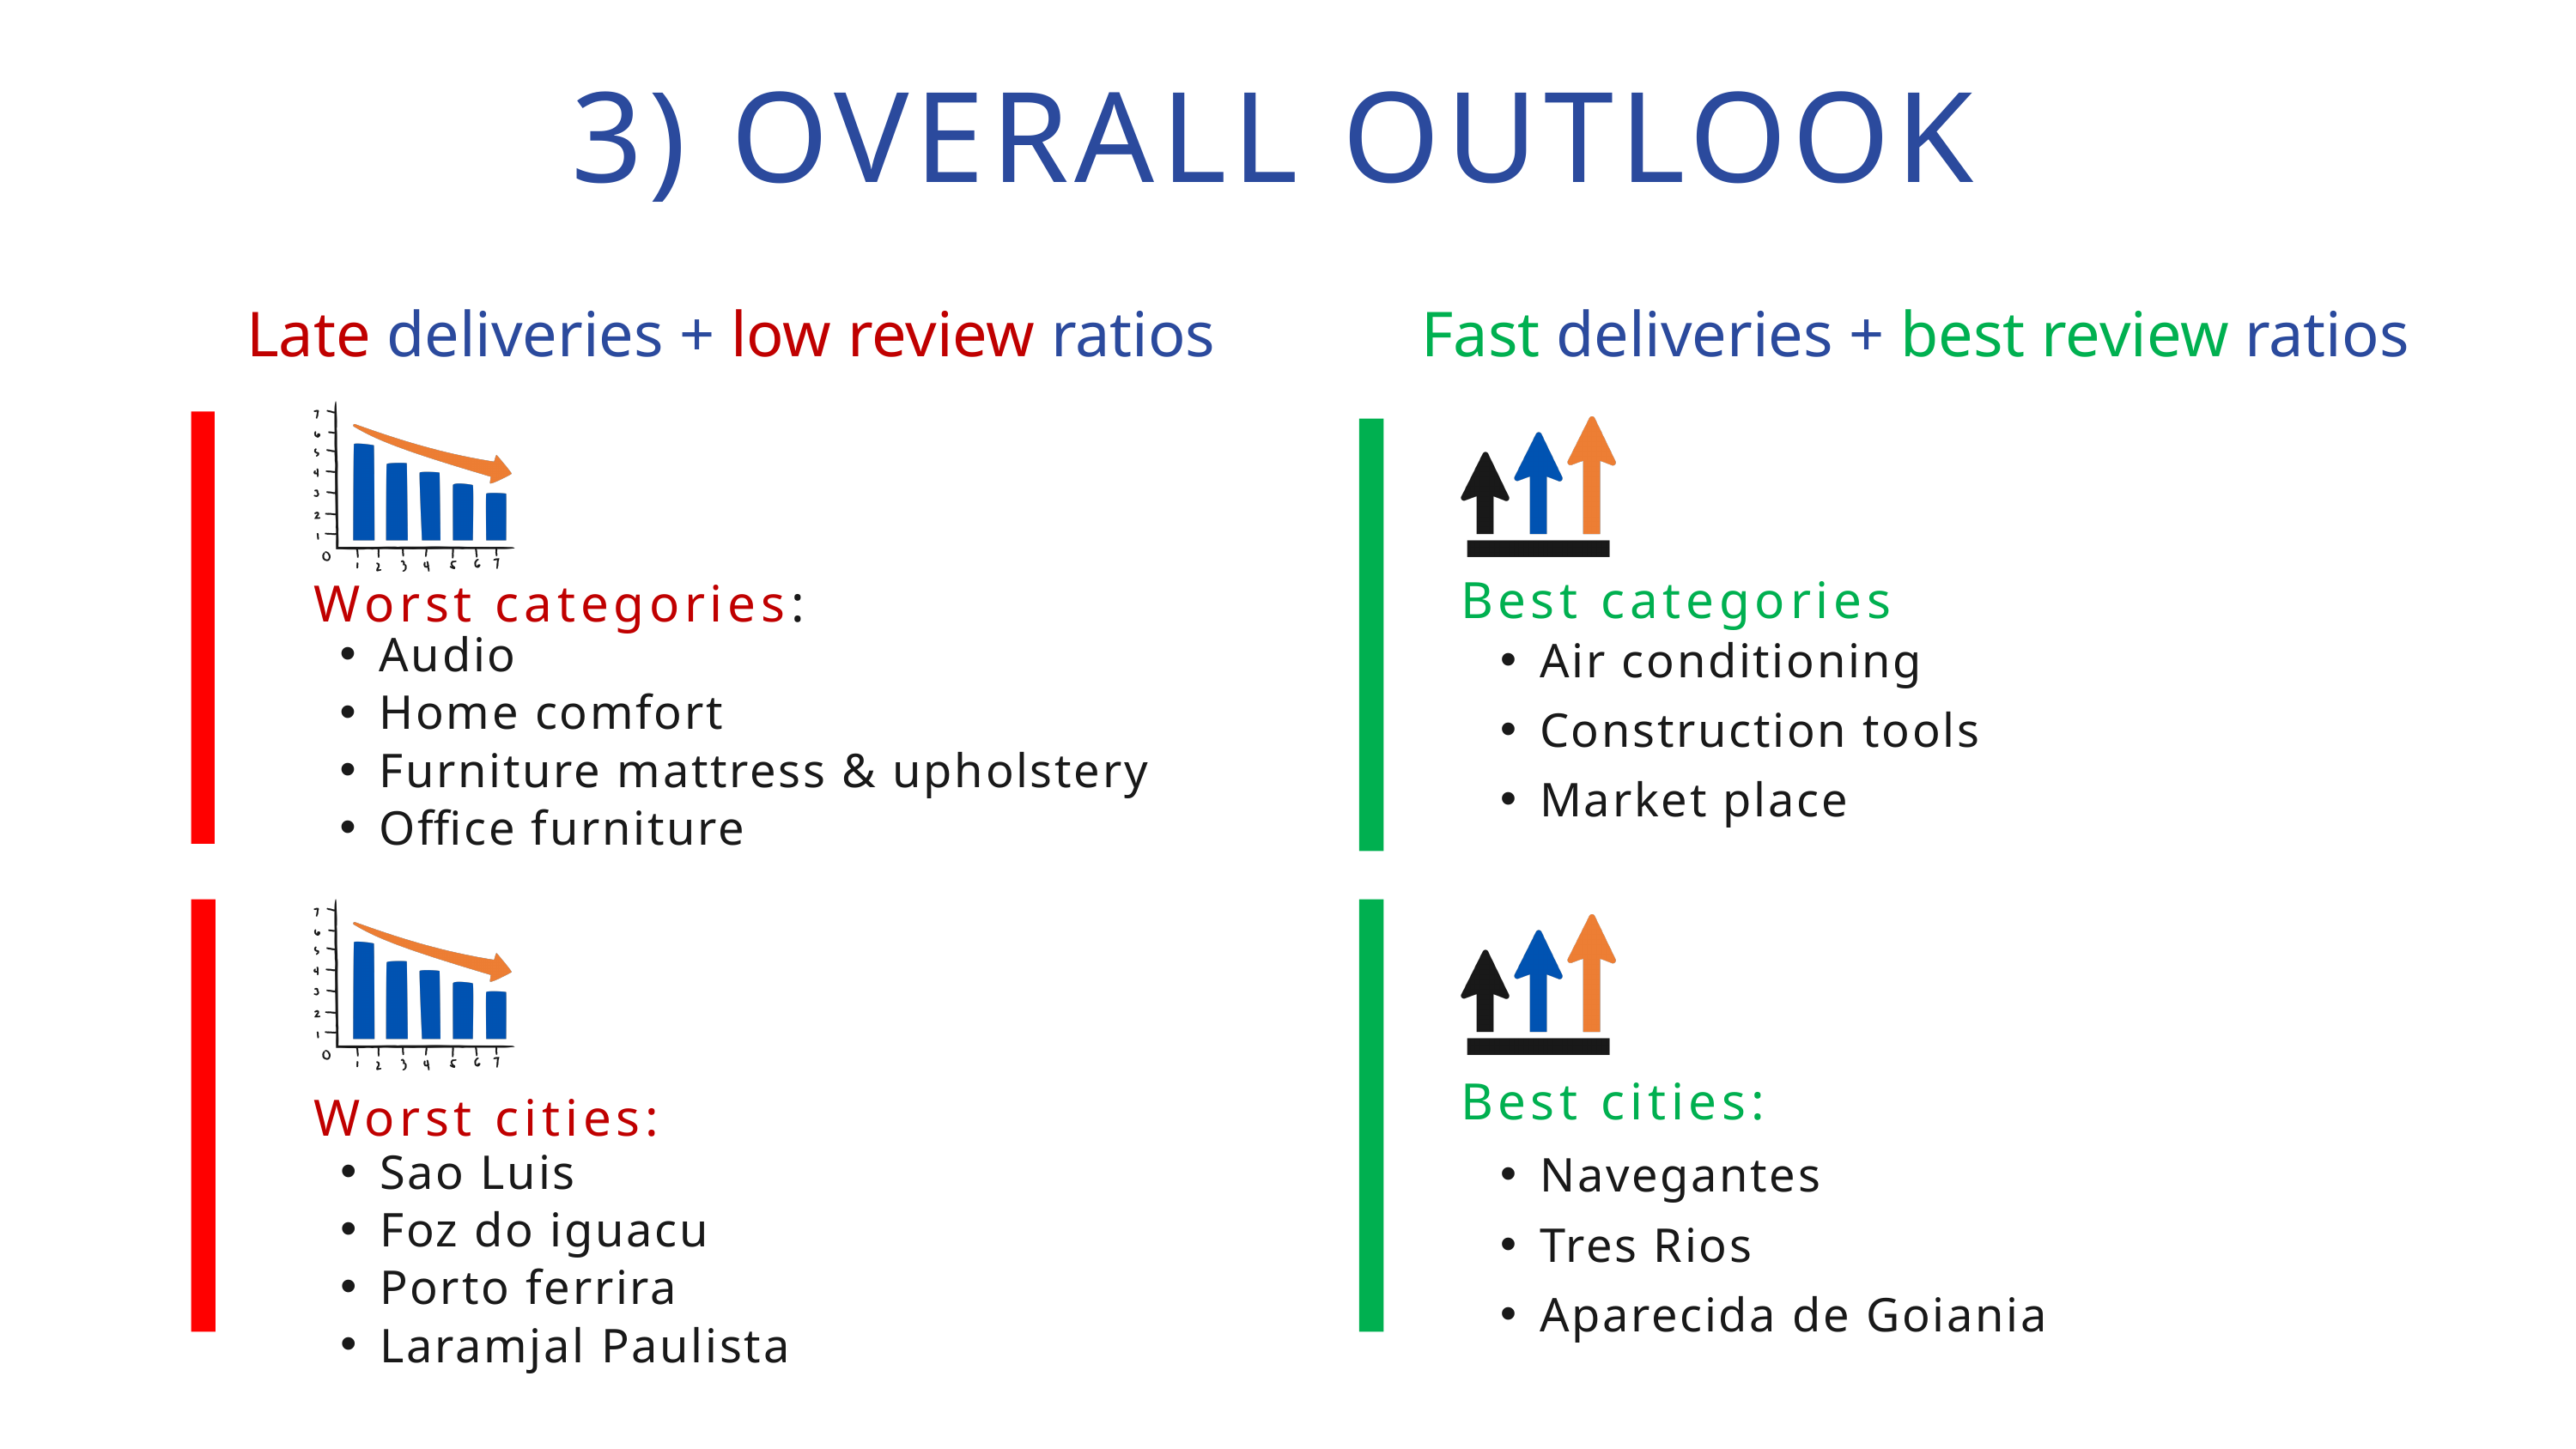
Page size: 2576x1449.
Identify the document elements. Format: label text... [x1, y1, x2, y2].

text_box Navegantes Tres Rios Aparecida de Goiania [1461, 1131, 2252, 1342]
picture [1460, 415, 1616, 557]
text_box Worst categories: [313, 571, 1106, 623]
text_box 3) OVERALL OUTLOOK [242, 76, 2306, 208]
text_box [191, 899, 216, 1332]
text_box Best categories [1461, 568, 2252, 616]
picture [1460, 914, 1616, 1055]
text_box Audio Home comfort Furniture mattress & upholstery Office furniture [300, 623, 1274, 855]
text_box Fast deliveries + best review ratios [1383, 282, 2447, 369]
text_box [1358, 899, 1384, 1332]
picture [313, 899, 515, 1070]
text_box Worst cities: [313, 1086, 1106, 1141]
text_box Late deliveries + low review ratios [214, 282, 1248, 369]
text_box Air conditioning Construction tools Market place [1461, 616, 2252, 827]
picture [313, 401, 515, 573]
text_box [191, 411, 215, 844]
text_box [1358, 418, 1384, 852]
text_box Best cities: [1461, 1070, 2252, 1131]
text_box Sao Luis Foz do iguacu Porto ferrira Laramjal Paulista [301, 1141, 1275, 1372]
